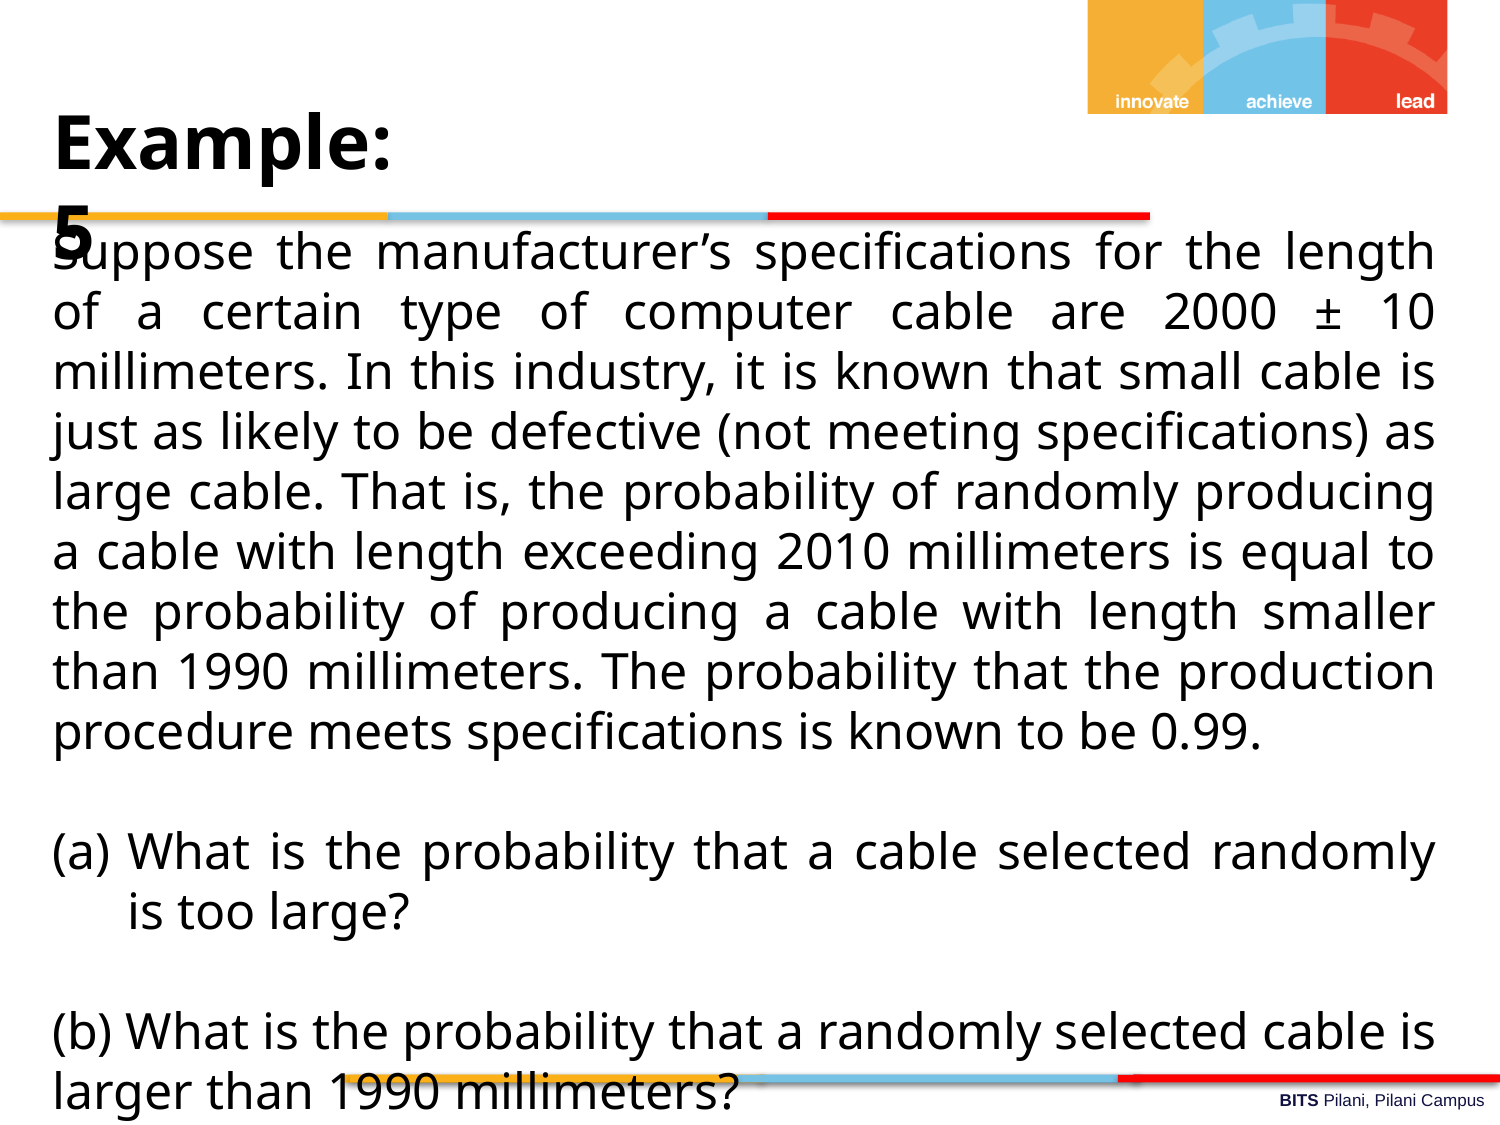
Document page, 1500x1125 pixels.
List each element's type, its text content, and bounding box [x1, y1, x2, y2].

text_box Suppose the manufacturer’s specifications for the length of a certain type of computer cable are 2000 ± 10 millimeters. In this industry, it is known that small cable is just as likely to be defective (not meeting specifications) as large cable. That is, the probability of randomly producing a cable with length exceeding 2010 millimeters is equal to the probability of producing a cable with length smaller than 1990 millimeters. The probability that the production procedure meets specifications is known to be 0.99. What is the probability that a cable selected randomly is too large? (b) What is the probability that a randomly selected cable is larger than 1990 millimeters? [37, 212, 1452, 1125]
text_box Example: 5 [37, 87, 463, 283]
picture [1087, 0, 1448, 114]
